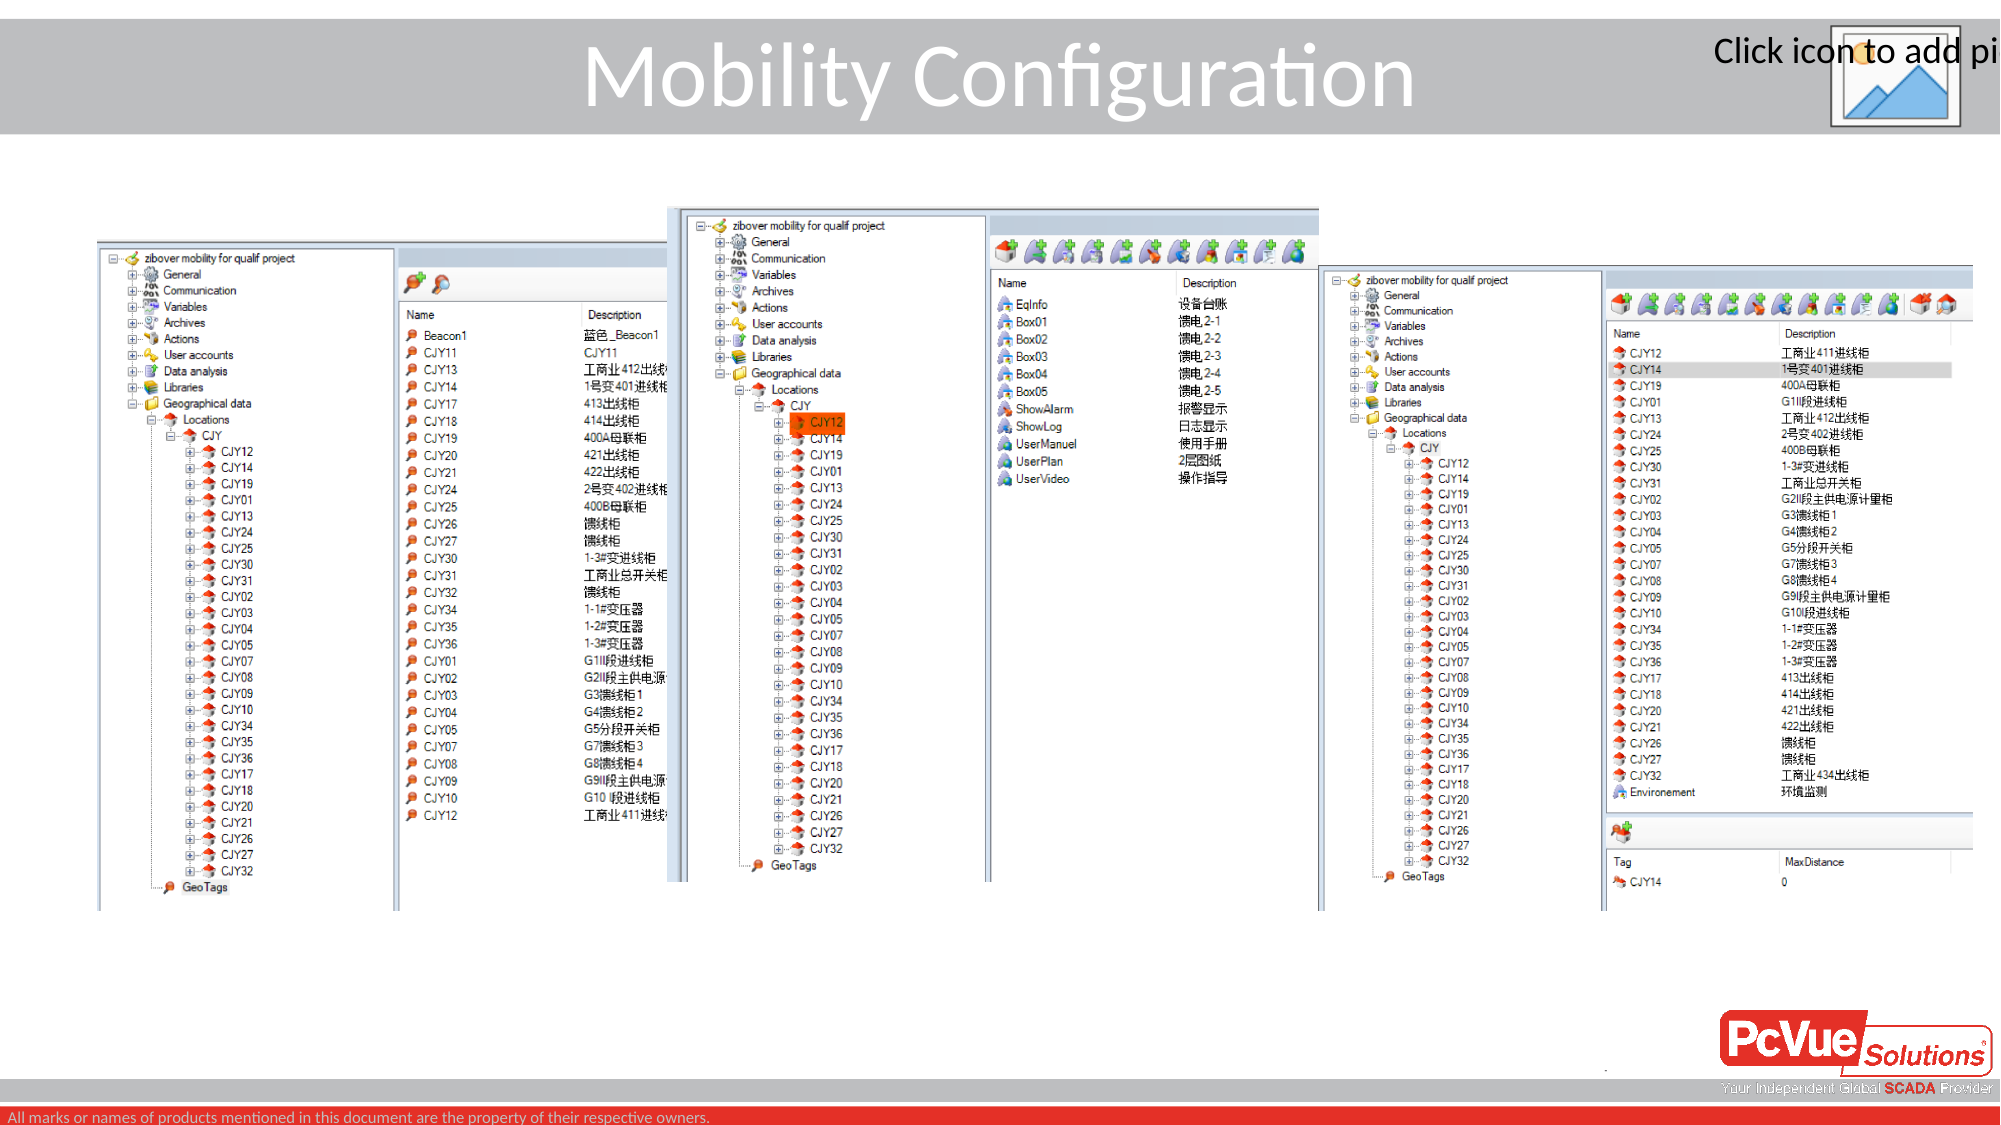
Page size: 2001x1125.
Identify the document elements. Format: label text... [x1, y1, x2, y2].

title Mobility Configuration [0, 18, 1791, 135]
picture [0, 1010, 2000, 1125]
picture [97, 206, 1973, 911]
picture [1791, 18, 2000, 135]
